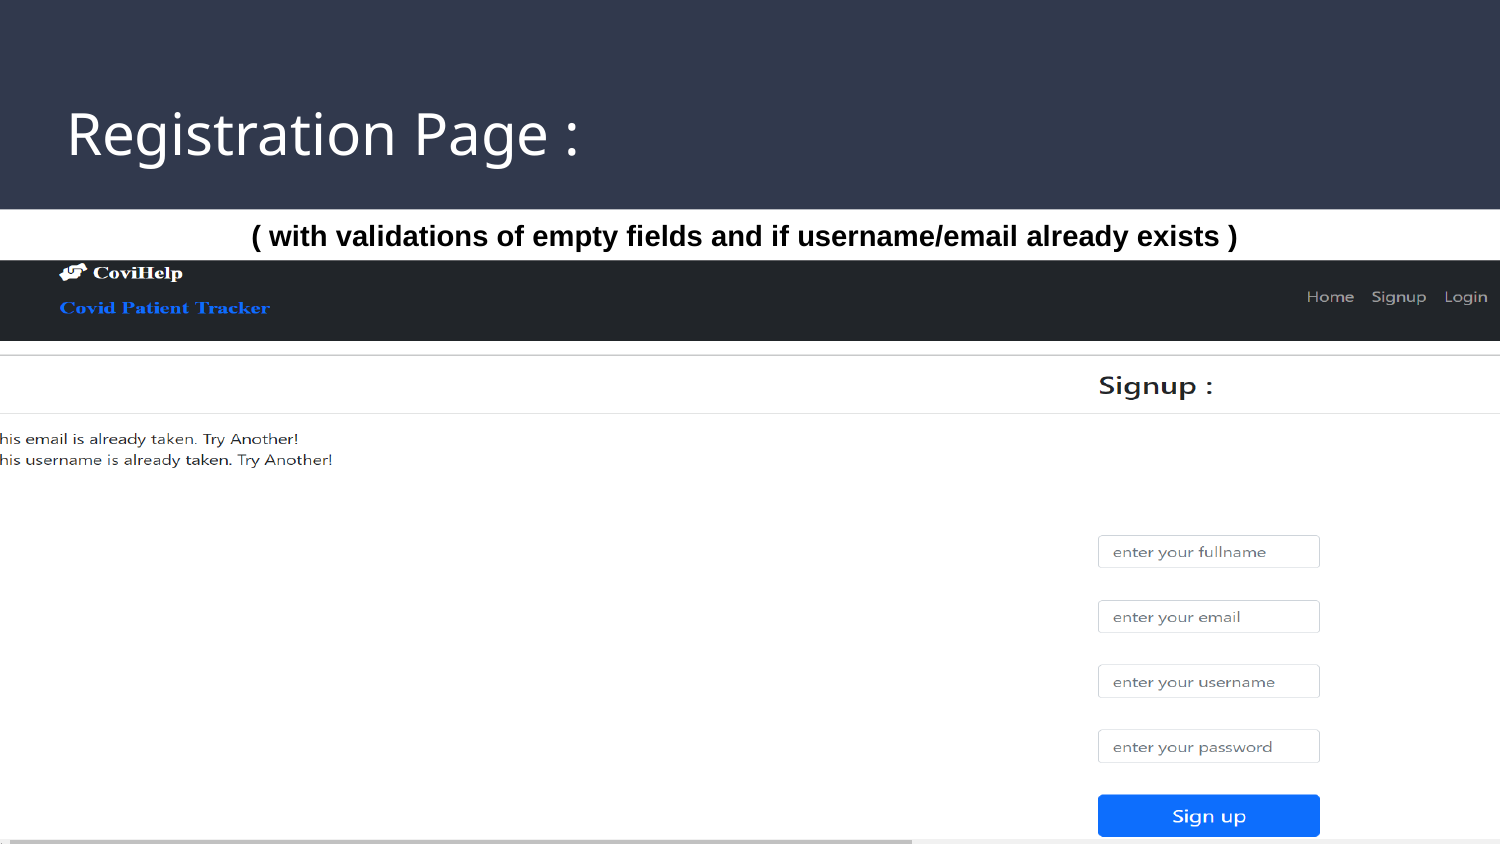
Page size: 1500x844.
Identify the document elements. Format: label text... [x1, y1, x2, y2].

picture [0, 259, 1500, 844]
title Registration Page : [51, 82, 1449, 185]
text_box ( with validations of empty fields and if username/email already exists ) [236, 209, 1299, 258]
